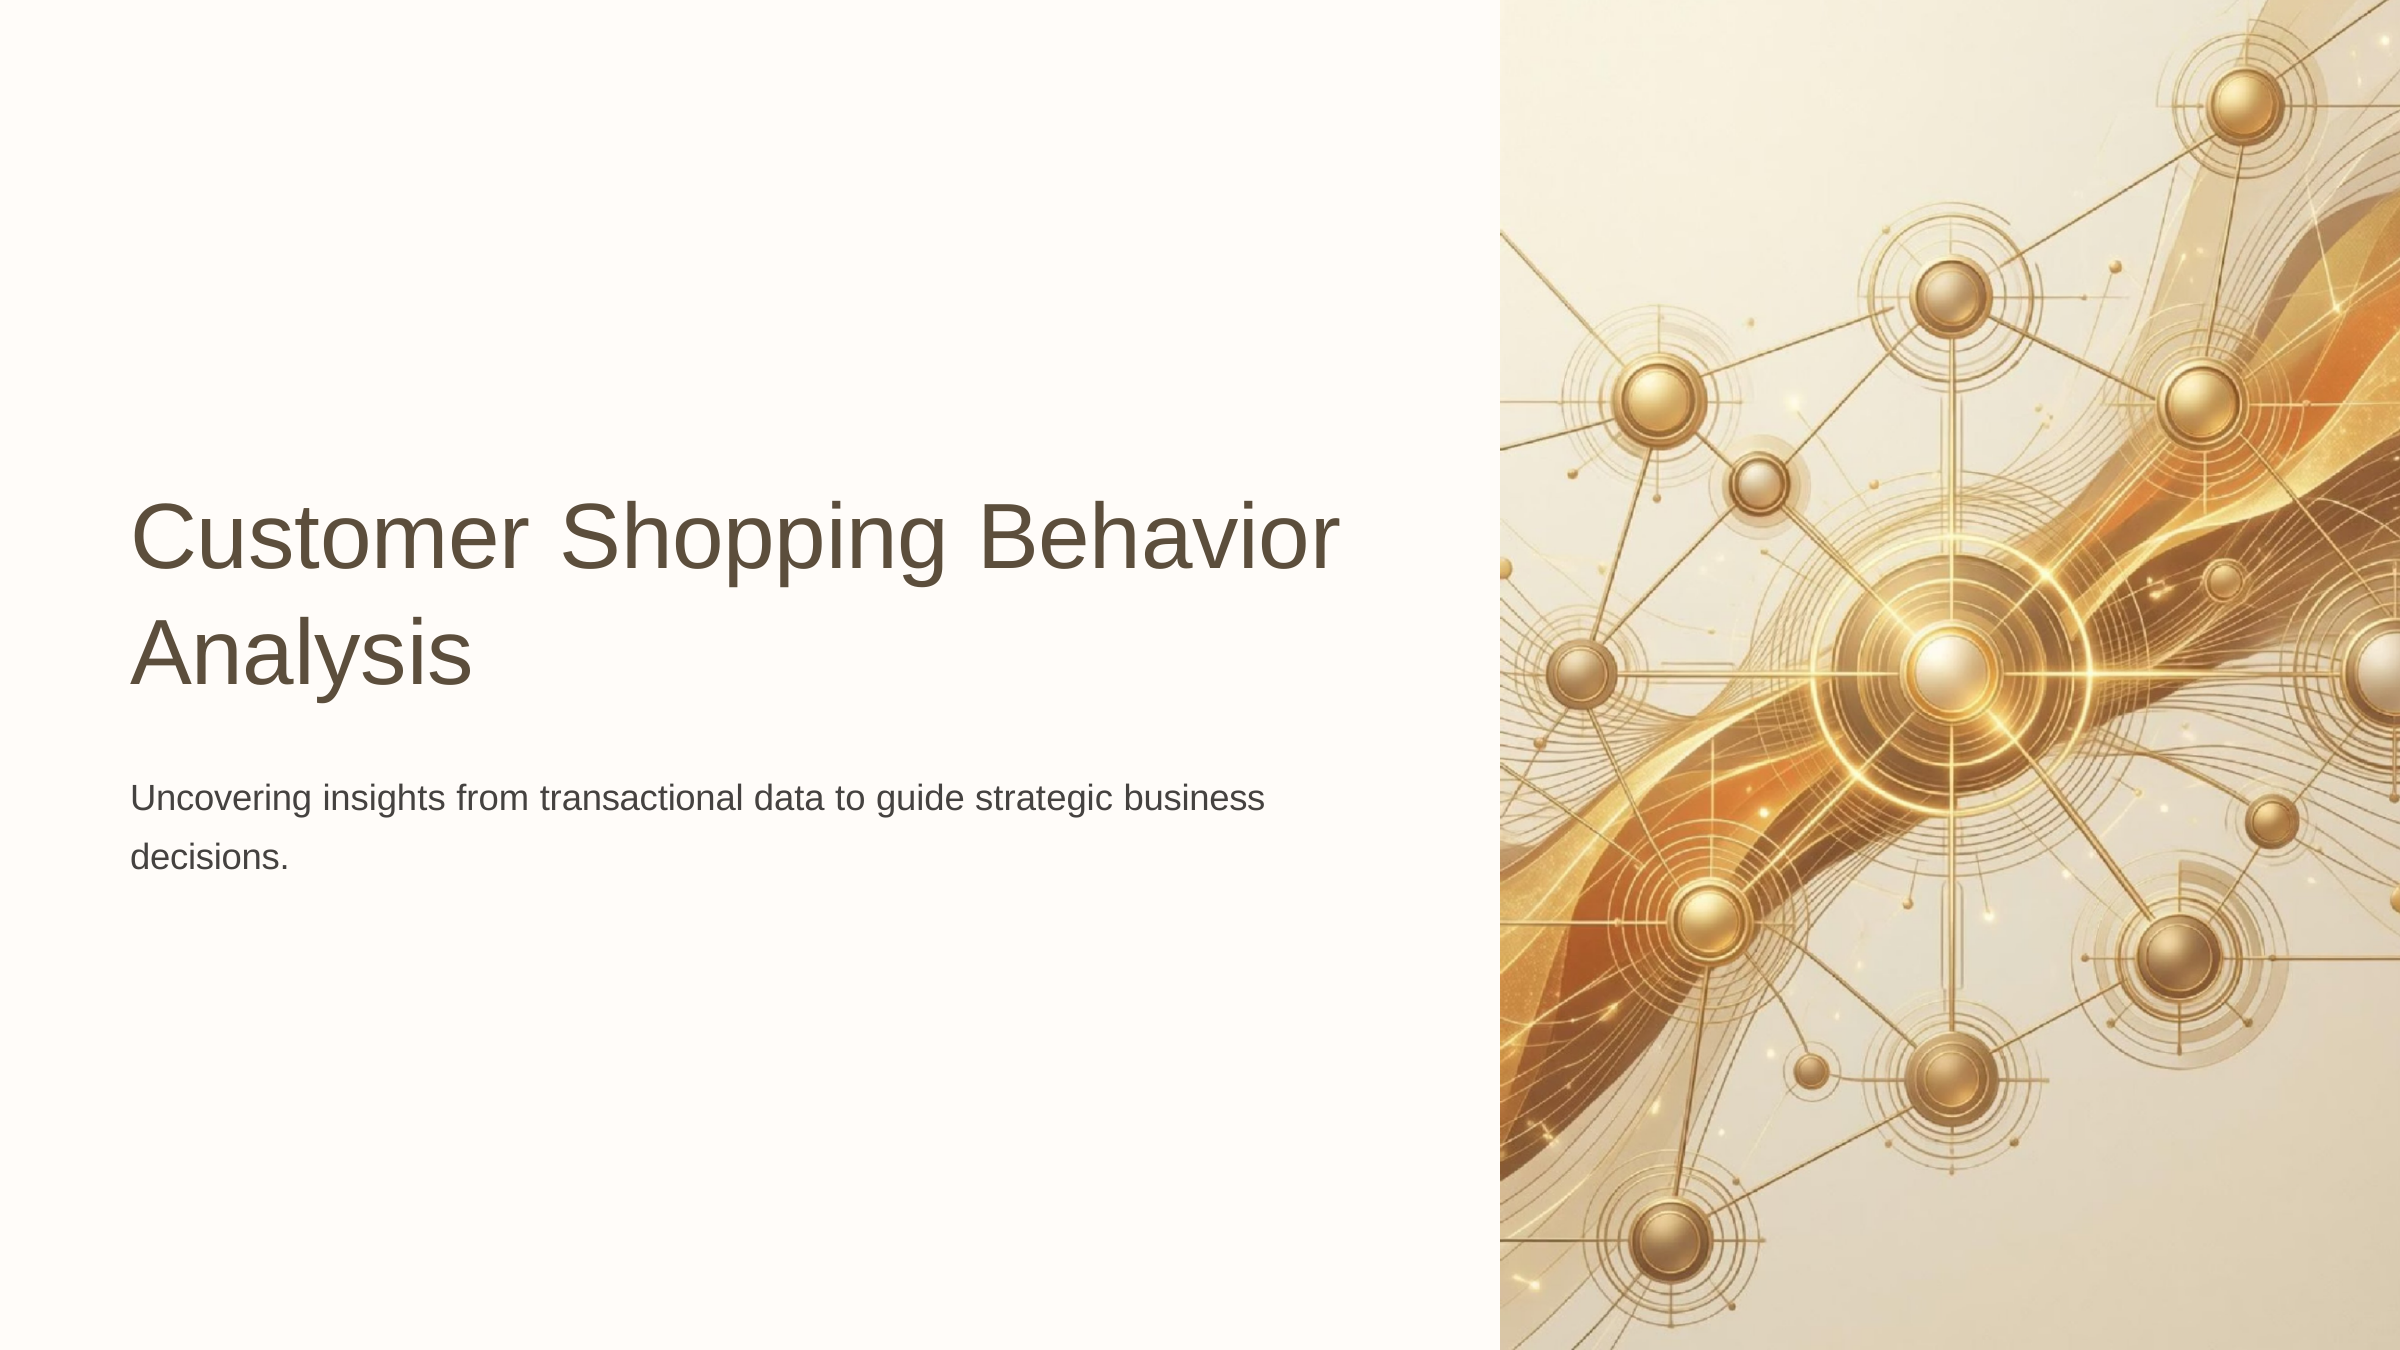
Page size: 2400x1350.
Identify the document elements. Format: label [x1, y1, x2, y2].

text_box [0, 0, 2400, 1350]
